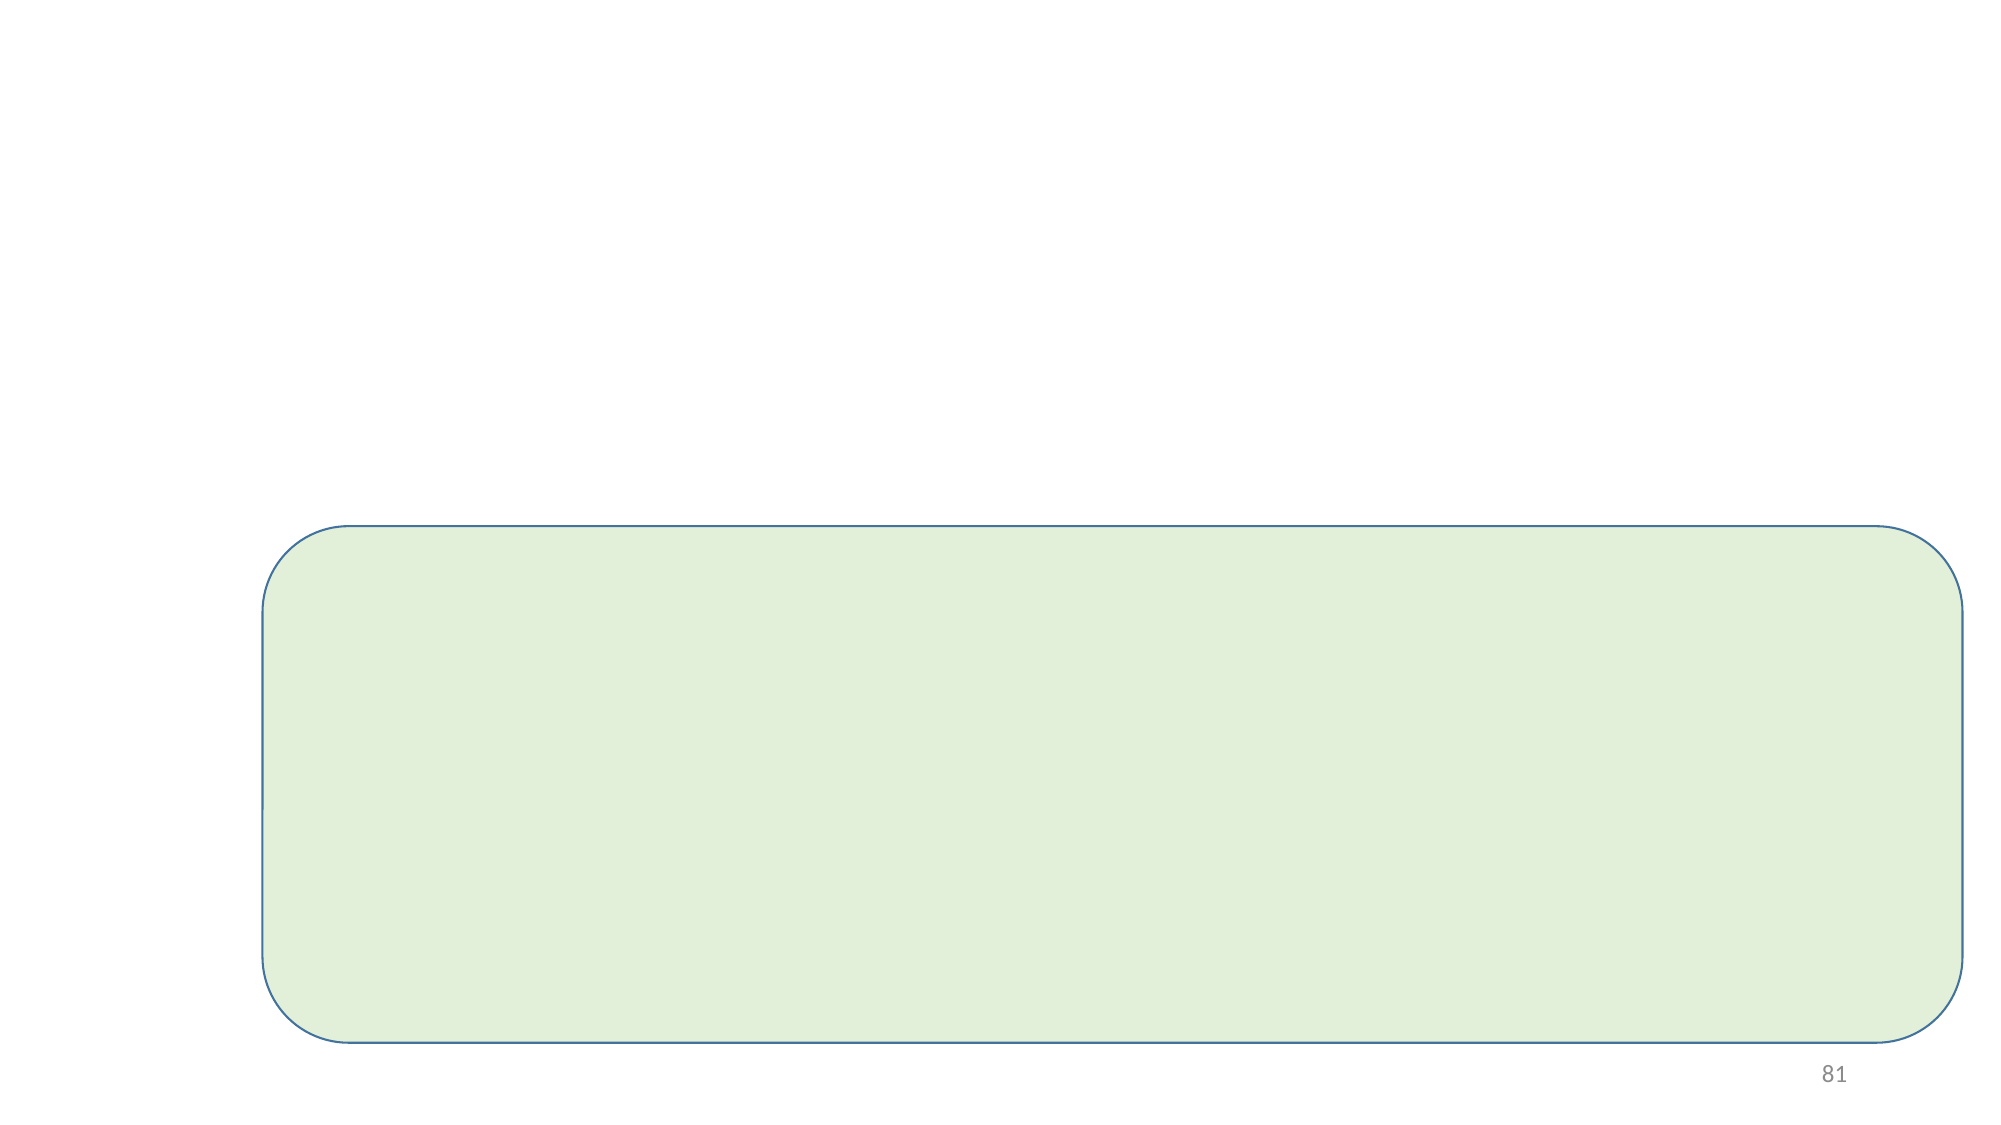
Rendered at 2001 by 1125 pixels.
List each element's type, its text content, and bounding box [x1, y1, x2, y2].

text_box [261, 525, 1964, 1044]
slide_number 81 [1412, 1042, 1863, 1103]
